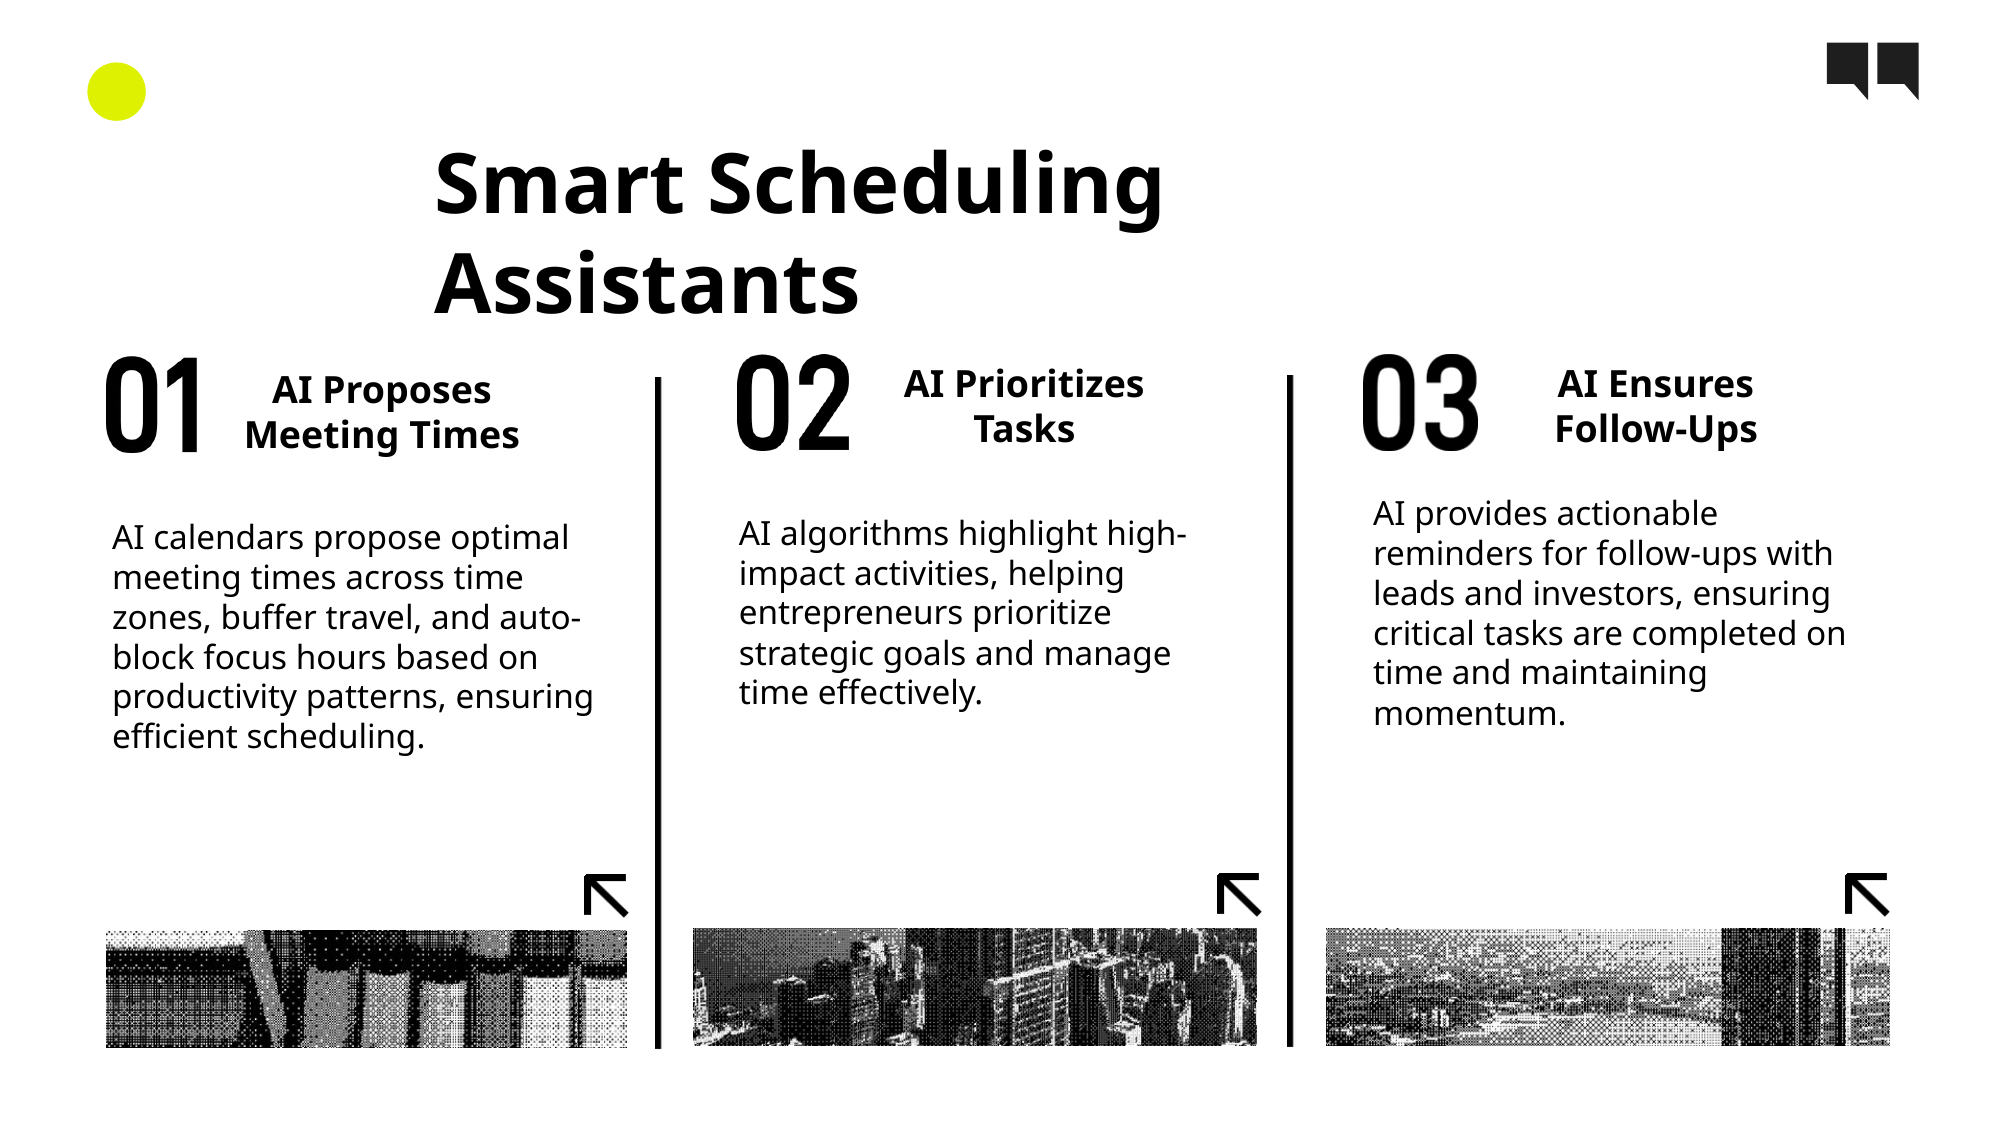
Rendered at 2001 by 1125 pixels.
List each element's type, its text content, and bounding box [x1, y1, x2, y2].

text_box [87, 62, 146, 121]
text_box AI Prioritizes Tasks [857, 352, 1192, 458]
picture [584, 874, 629, 918]
picture [106, 930, 627, 1048]
text_box AI Ensures Follow-Ups [1489, 352, 1823, 458]
text_box [1877, 42, 1919, 101]
picture [106, 356, 197, 453]
text_box AI provides actionable reminders for follow-ups with leads and investors, ensuring critical tasks are completed on time and maintaining momentum. [1358, 484, 1895, 739]
text_box AI Proposes Meeting Times [215, 358, 549, 464]
picture [1363, 354, 1478, 451]
text_box Smart Scheduling Assistants [419, 123, 1581, 338]
picture [1287, 375, 1313, 1048]
picture [693, 928, 1257, 1046]
picture [1326, 928, 1890, 1046]
picture [1217, 873, 1262, 917]
text_box [1826, 42, 1869, 101]
text_box AI algorithms highlight high-impact activities, helping entrepreneurs prioritize strategic goals and manage time effectively. [723, 504, 1260, 719]
text_box AI calendars propose optimal meeting times across time zones, buffer travel, and auto-block focus hours based on productivity patterns, ensuring efficient scheduling. [97, 508, 634, 763]
picture [1845, 873, 1890, 917]
picture [655, 377, 681, 1050]
picture [737, 354, 849, 451]
